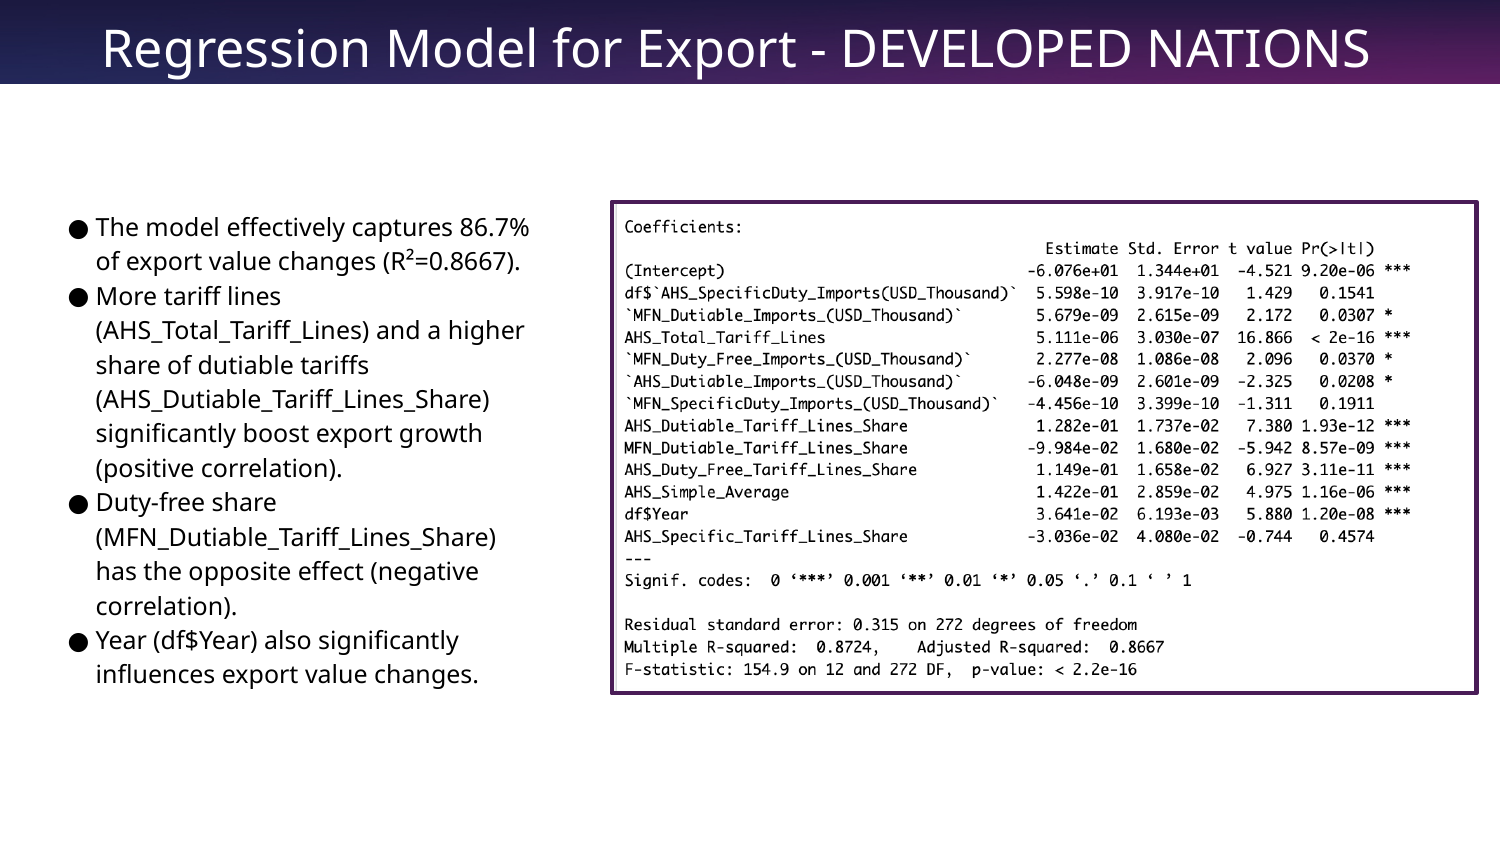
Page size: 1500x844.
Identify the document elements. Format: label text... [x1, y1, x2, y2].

title Regression Model for Export - DEVELOPED NATIONS [0, 0, 1500, 94]
list The model effectively captures 86.7% of export value changes (R²=0.8667). More tariff lines (AHS_Total_Tariff_Lines) and a higher share of dutiable tariffs (AHS_Dutiable_Tariff_Lines_Share) significantly boost export growth (positive correlation). Duty-free share (MFN_Dutiable_Tariff_Lines_Share) has the opposite effect (negative correlation). Year (df$Year) also significantly influences export value changes. [51, 191, 552, 824]
picture [0, 94, 1500, 844]
